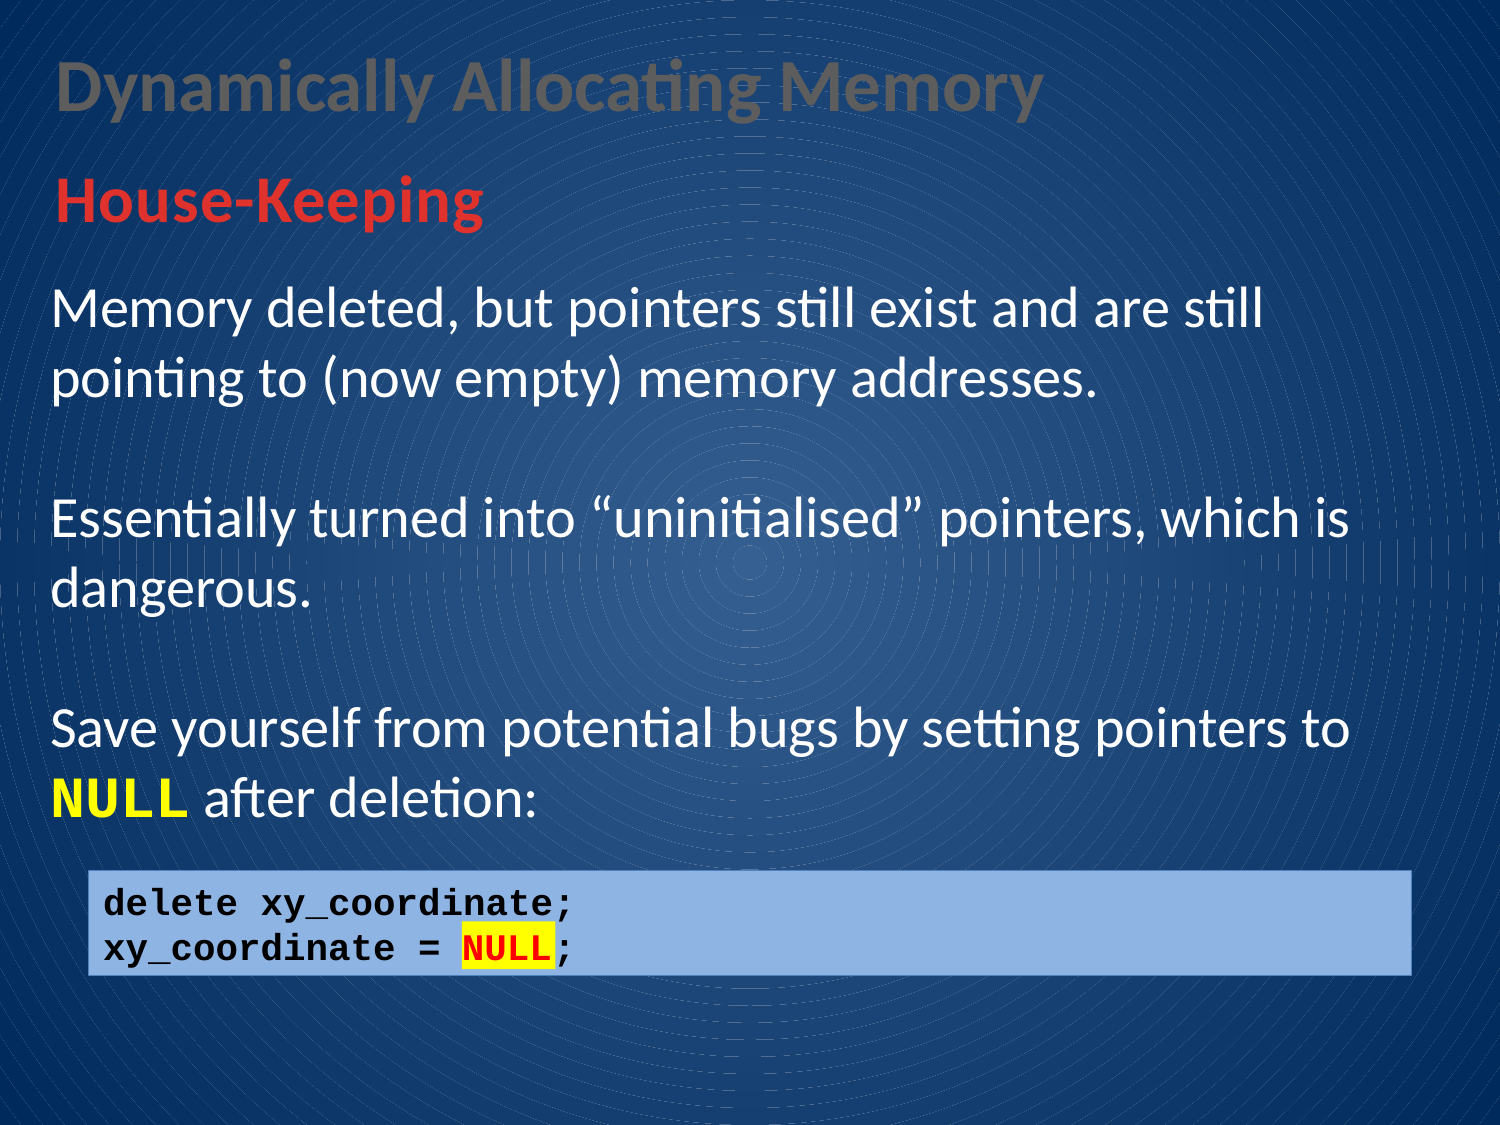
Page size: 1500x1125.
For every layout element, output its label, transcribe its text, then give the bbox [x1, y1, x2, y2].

text_box Memory deleted, but pointers still exist and are still pointing to (now empty) memory addresses. Essentially turned into “uninitialised” pointers, which is dangerous. Save yourself from potential bugs by setting pointers to NULL after deletion: [35, 261, 1478, 837]
text_box NULL [461, 921, 556, 970]
text_box delete xy_coordinate; xy_coordinate = NULL; [88, 870, 1412, 976]
text_box Dynamically Allocating Memory [40, 29, 1062, 135]
text_box House-Keeping [40, 147, 501, 243]
